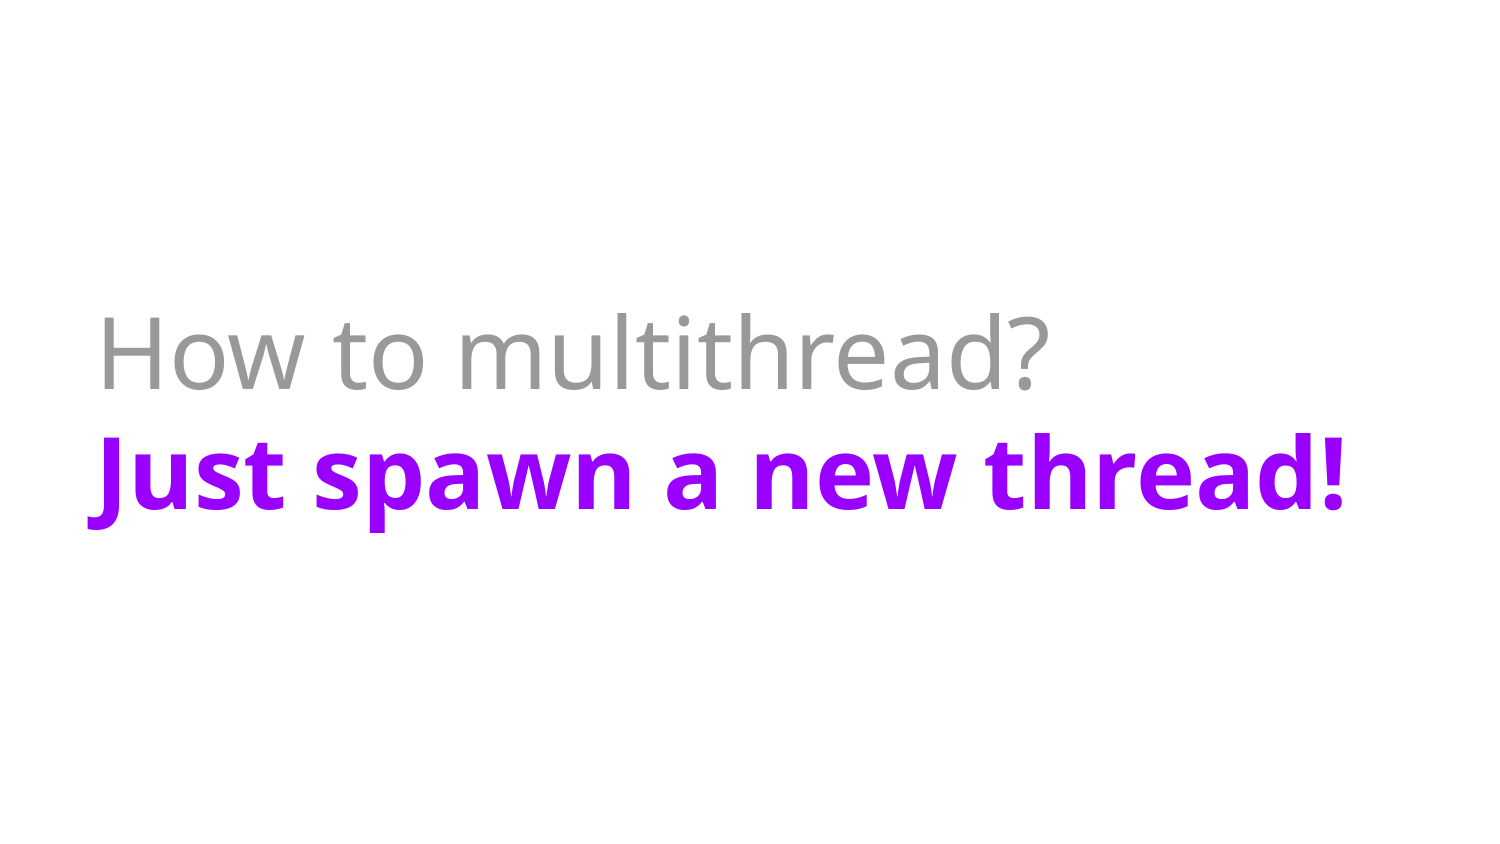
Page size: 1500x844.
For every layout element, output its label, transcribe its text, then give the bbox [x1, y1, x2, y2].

title How to multithread? Just spawn a new thread! [80, 73, 1399, 745]
